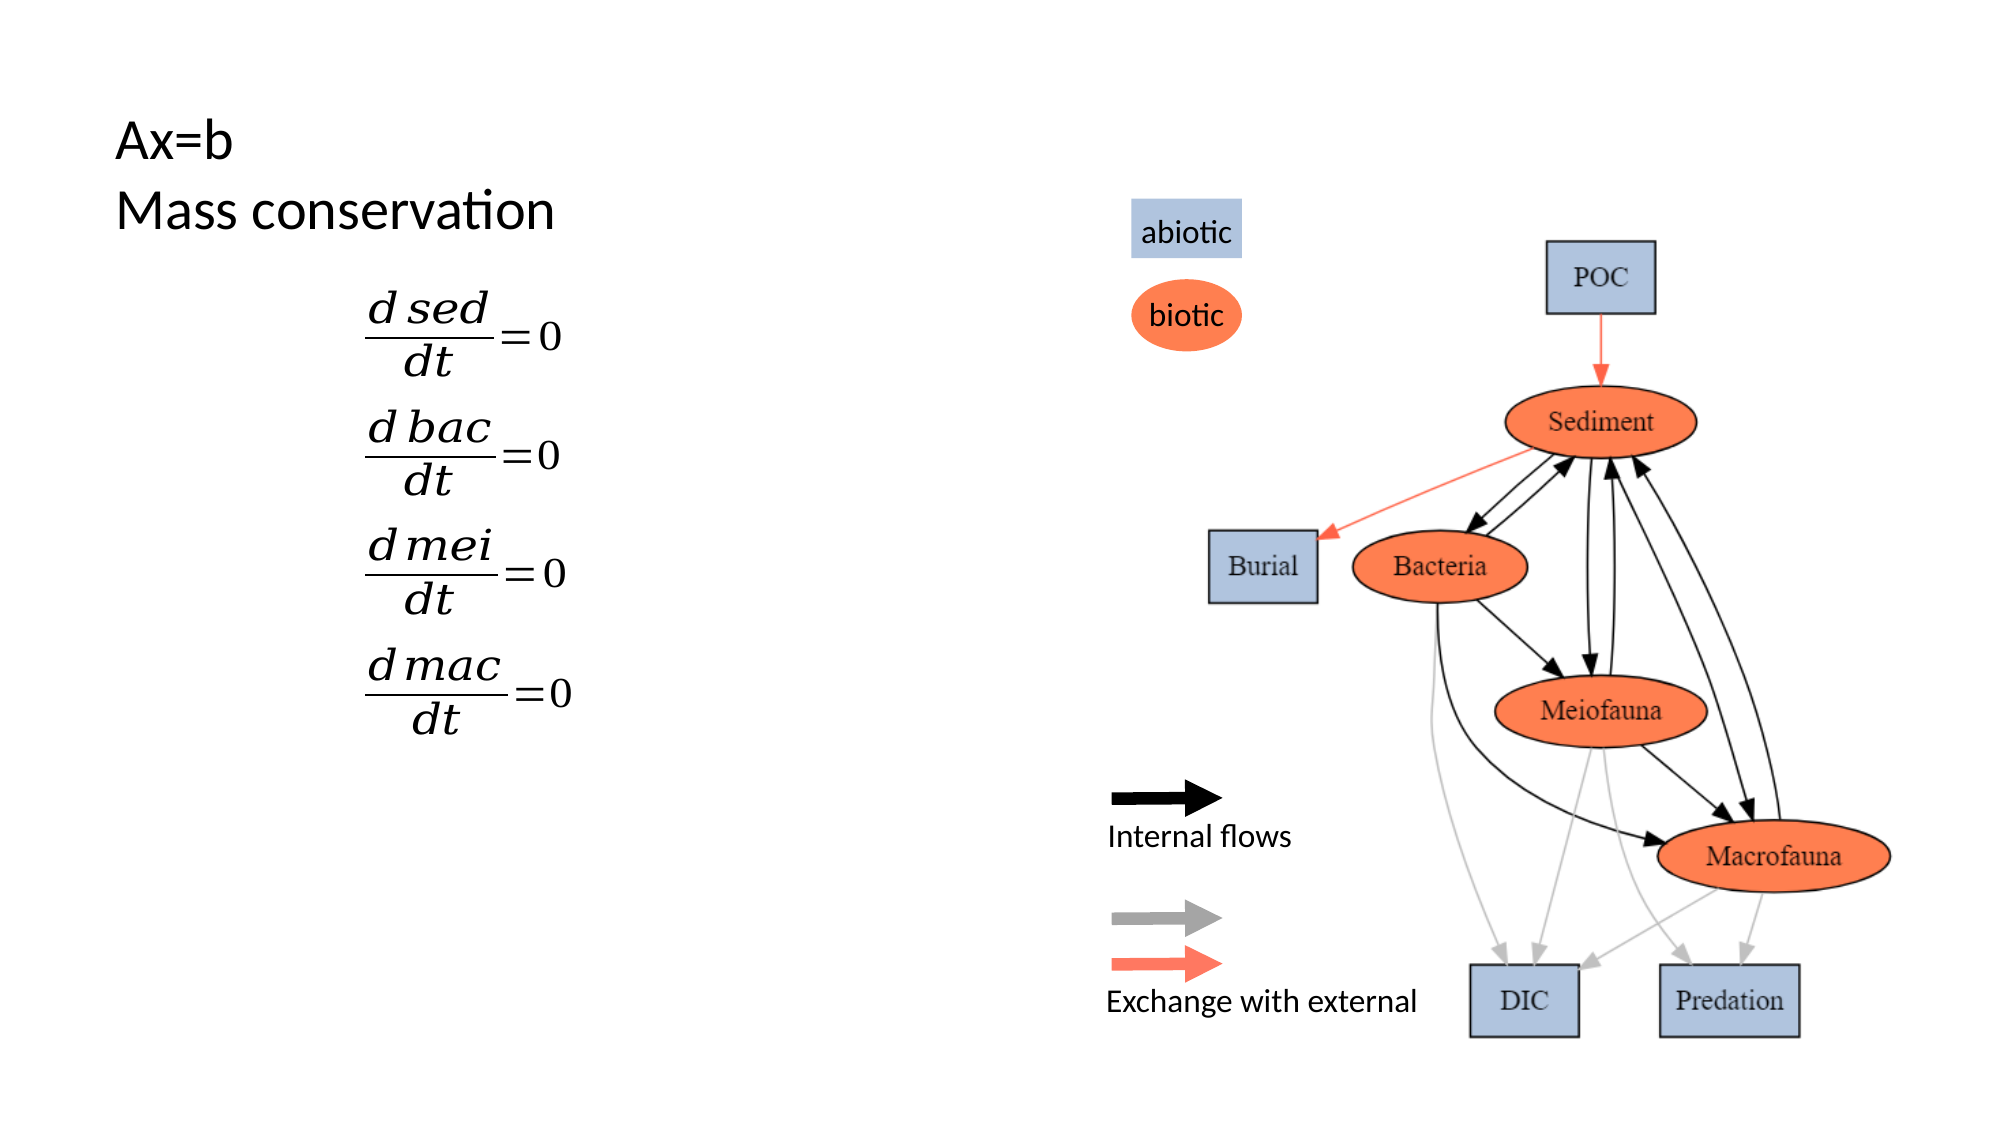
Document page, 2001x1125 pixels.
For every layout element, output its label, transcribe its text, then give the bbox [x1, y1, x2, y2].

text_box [362, 285, 575, 745]
text_box Ax=b Mass conservation [100, 93, 572, 249]
picture [1174, 198, 1964, 1079]
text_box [1091, 198, 1477, 1028]
